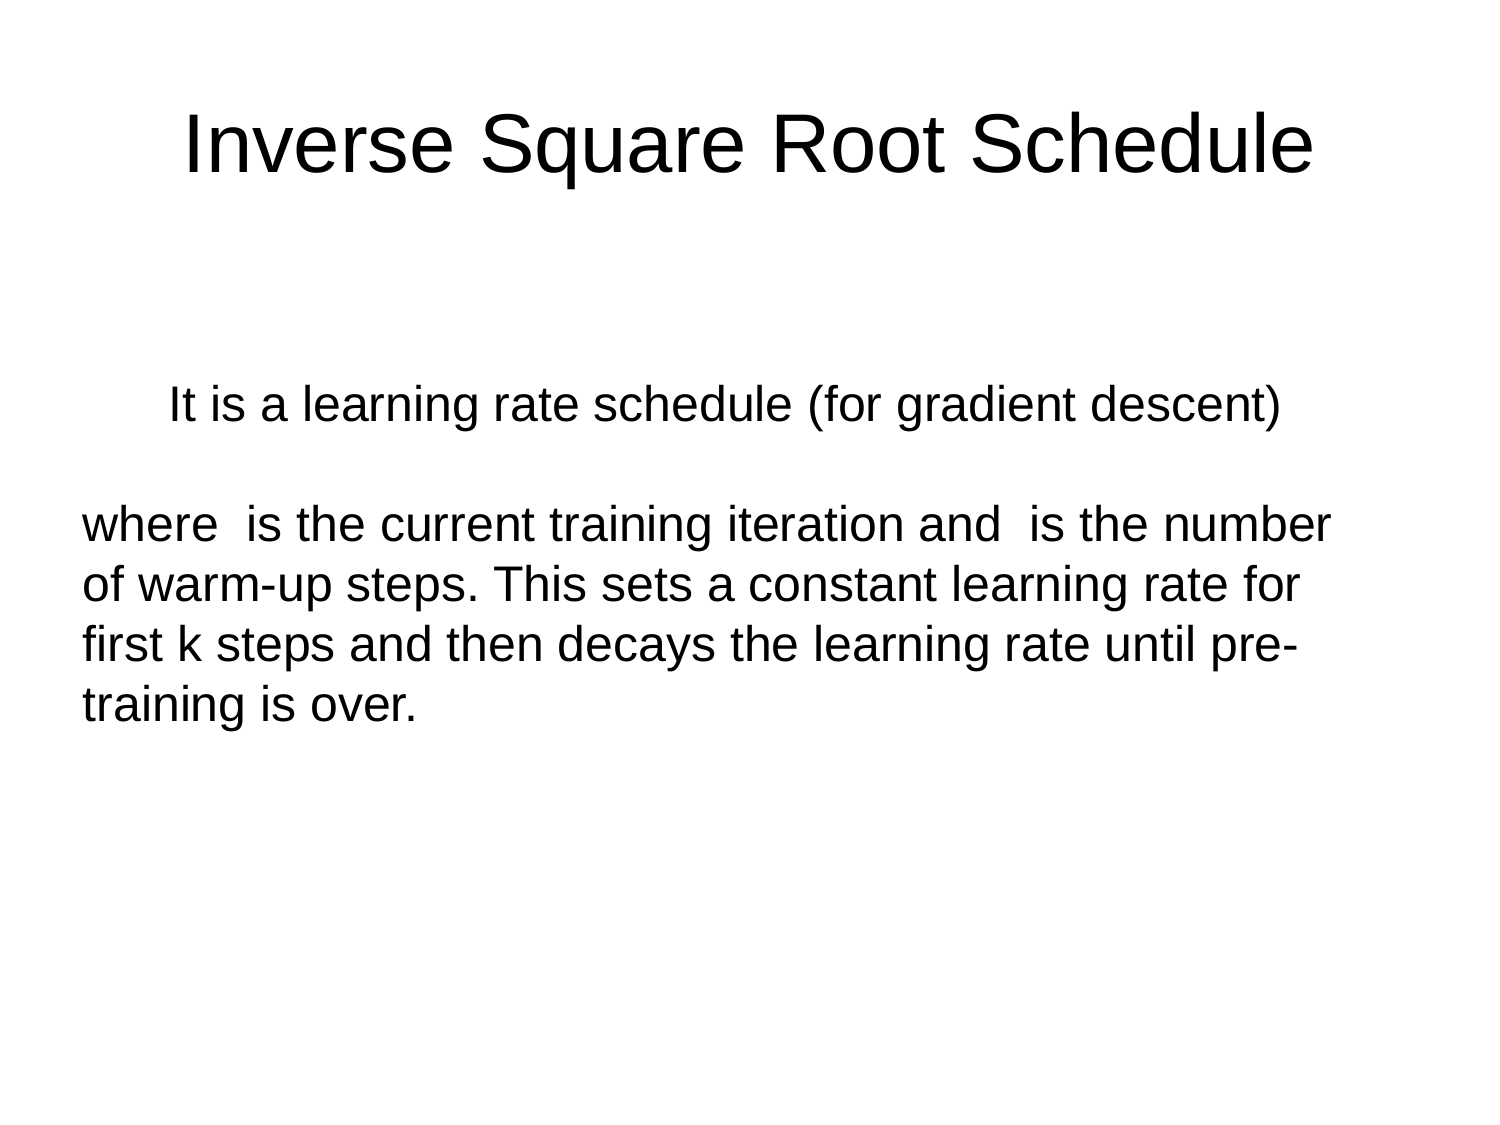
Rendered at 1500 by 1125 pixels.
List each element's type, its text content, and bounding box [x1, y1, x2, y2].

text_box Inverse Square Root Schedule [168, 81, 1332, 197]
